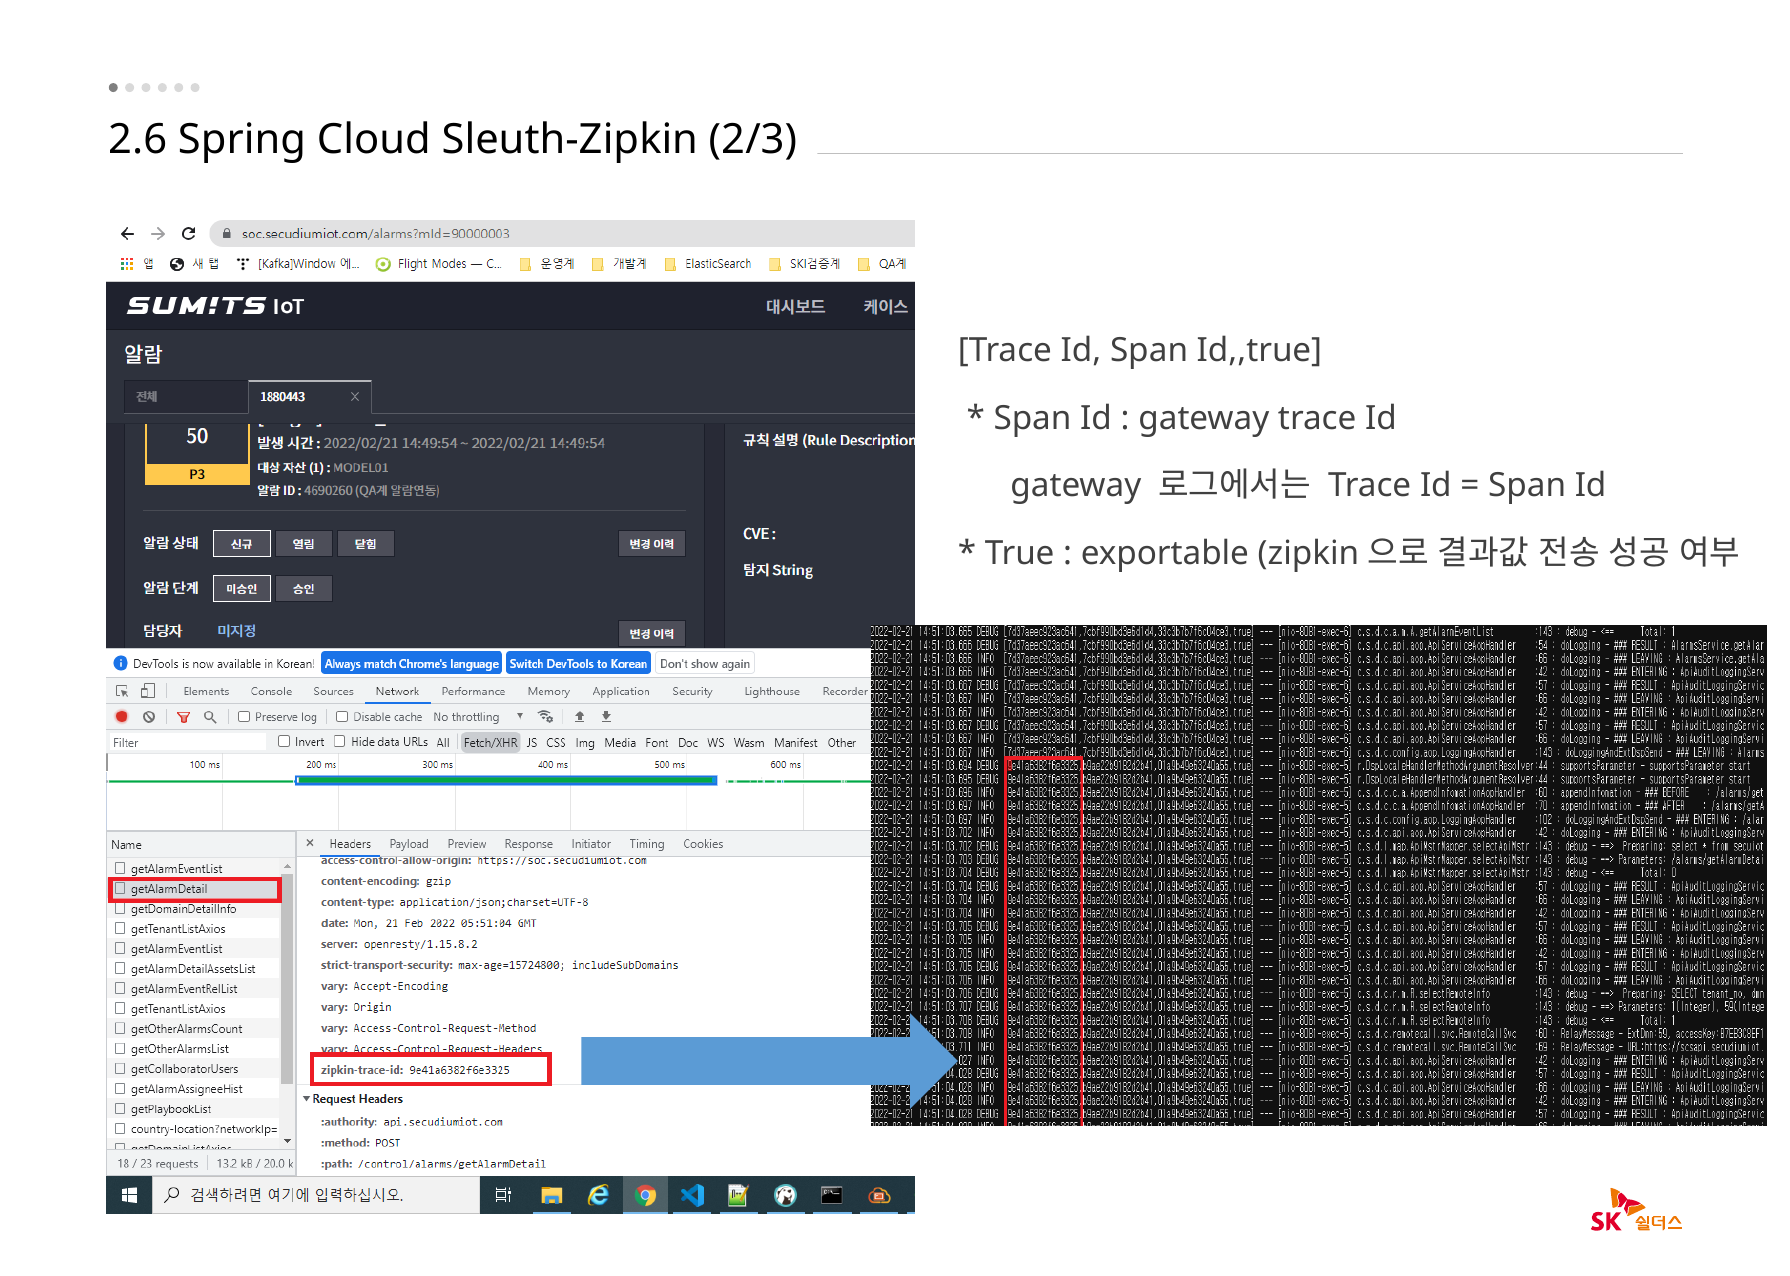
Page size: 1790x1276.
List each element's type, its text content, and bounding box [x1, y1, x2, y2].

title 2.6 Spring Cloud Sleuth-Zipkin (2/3) [108, 110, 818, 172]
picture [106, 217, 1767, 1229]
slide_number 22 [769, 1185, 1020, 1254]
text_box [Trace Id, Span Id,,true] * Span Id : gateway trace Id gateway 로그에서는 Trace Id = Span Id * True : exportable (zipkin으로 결과값 전송 성공 여부 [957, 324, 1790, 432]
